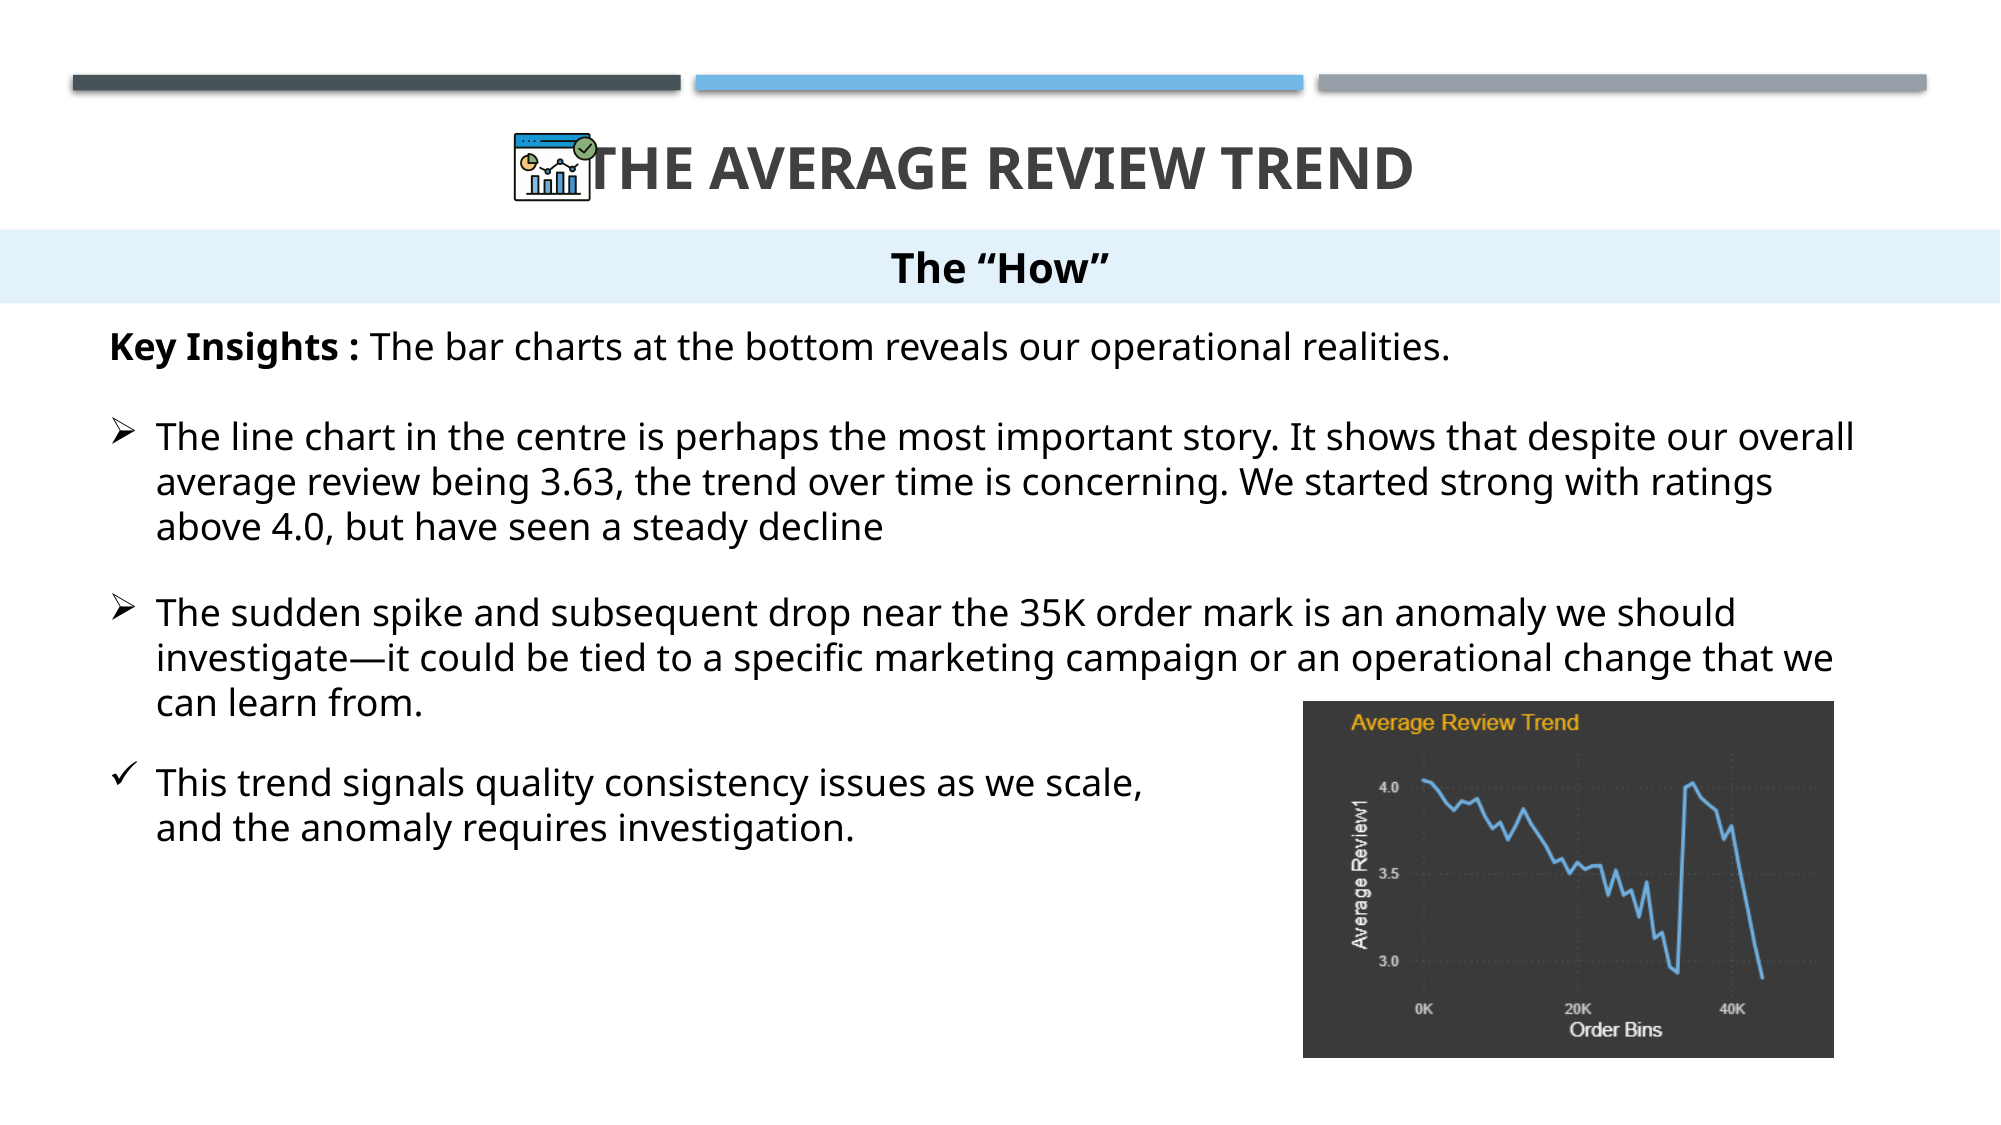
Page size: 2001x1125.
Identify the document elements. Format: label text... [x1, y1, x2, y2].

text_box This trend signals quality consistency issues as we scale, and the anomaly requires investigation. [94, 751, 1186, 857]
text_box Key Insights : The bar charts at the bottom reveals our operational realities. The line chart in the centre is perhaps the most important story. It shows that despite our overall average review being 3.63, the trend over time is concerning. We started strong with ratings above 4.0, but have seen a steady decline [94, 315, 1904, 556]
text_box The sudden spike and subsequent drop near the 35K order mark is an anomaly we should investigate—it could be tied to a specific marketing campaign or an operational change that we can learn from. [94, 581, 1904, 732]
title The Average Review Trend [95, 119, 1905, 209]
text_box [0, 228, 2000, 305]
picture [511, 122, 601, 212]
text_box The “How” [511, 234, 1489, 300]
picture [1303, 701, 1834, 1059]
